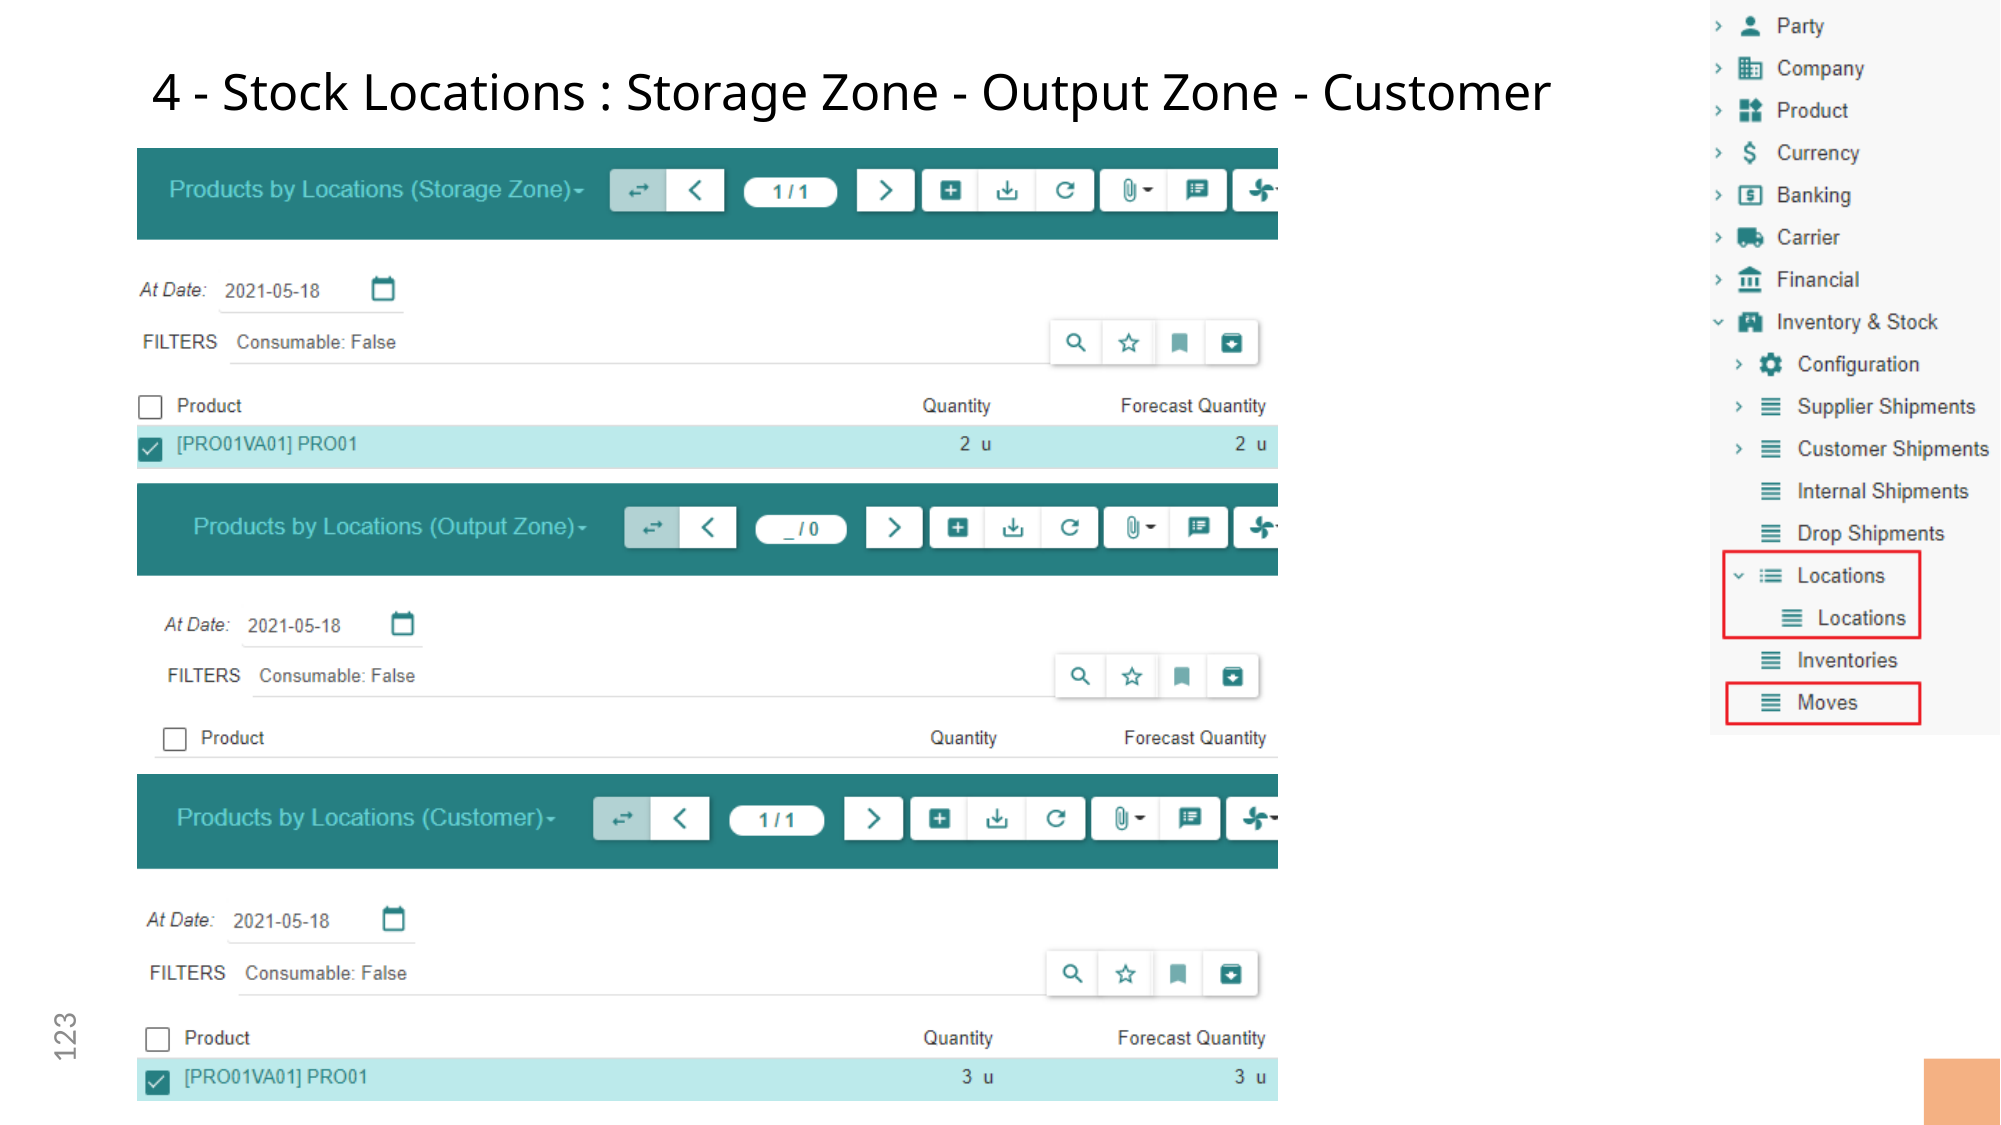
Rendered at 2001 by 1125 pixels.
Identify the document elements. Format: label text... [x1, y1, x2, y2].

title 4 - Stock Locations : Storage Zone - Output Zone - Customer [137, 59, 1710, 136]
picture [137, 148, 1278, 469]
slide_number 123 [32, 969, 93, 1108]
picture [137, 481, 1278, 1101]
picture [1710, 0, 2000, 735]
text_box [1923, 1058, 2000, 1125]
